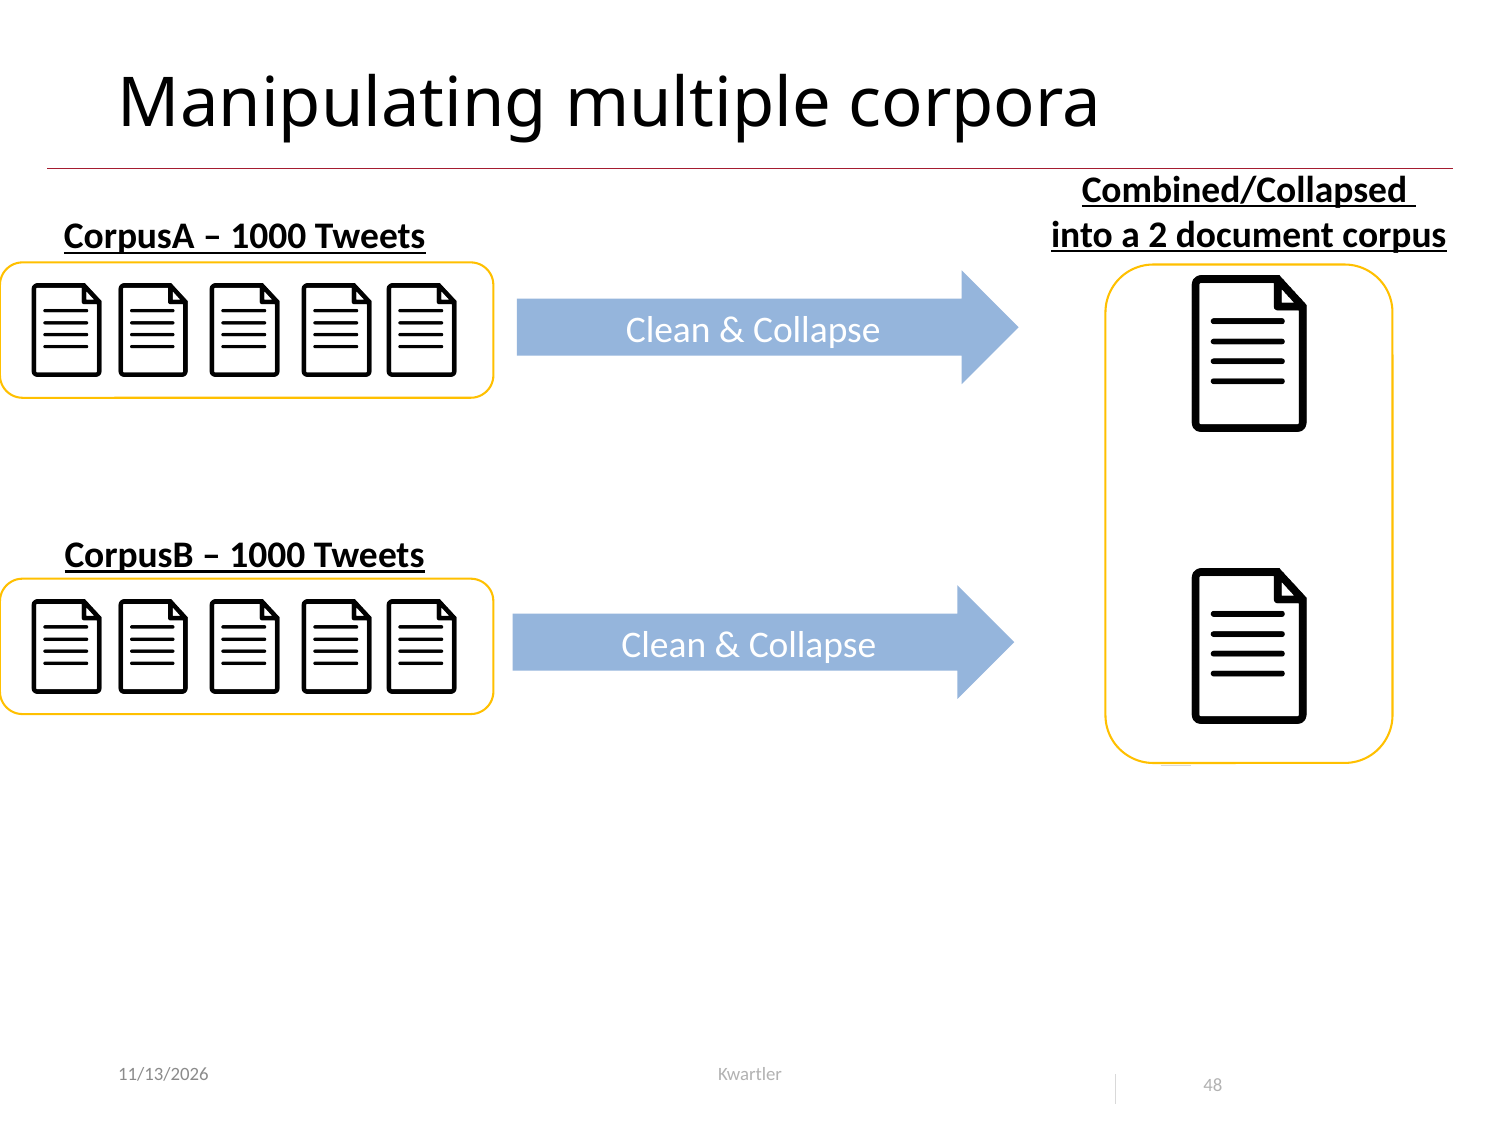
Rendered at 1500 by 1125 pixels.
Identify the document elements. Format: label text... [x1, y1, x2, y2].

picture [1171, 275, 1327, 432]
footer Kwartler [496, 1042, 1004, 1103]
text_box CorpusA – 1000 Tweets [48, 204, 441, 261]
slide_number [103, 1042, 441, 1103]
text_box [1104, 263, 1394, 765]
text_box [0, 262, 494, 398]
picture [1171, 568, 1327, 724]
text_box Clean & Collapse [515, 267, 1021, 387]
text_box Combined/Collapsed into a 2 document corpus [1036, 157, 1462, 263]
text_box CorpusB – 1000 Tweets [49, 522, 440, 577]
title Manipulating multiple corpora [103, 59, 1397, 157]
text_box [0, 578, 494, 715]
slide_number 48 [1188, 1042, 1330, 1103]
text_box Clean & Collapse [511, 582, 1016, 702]
